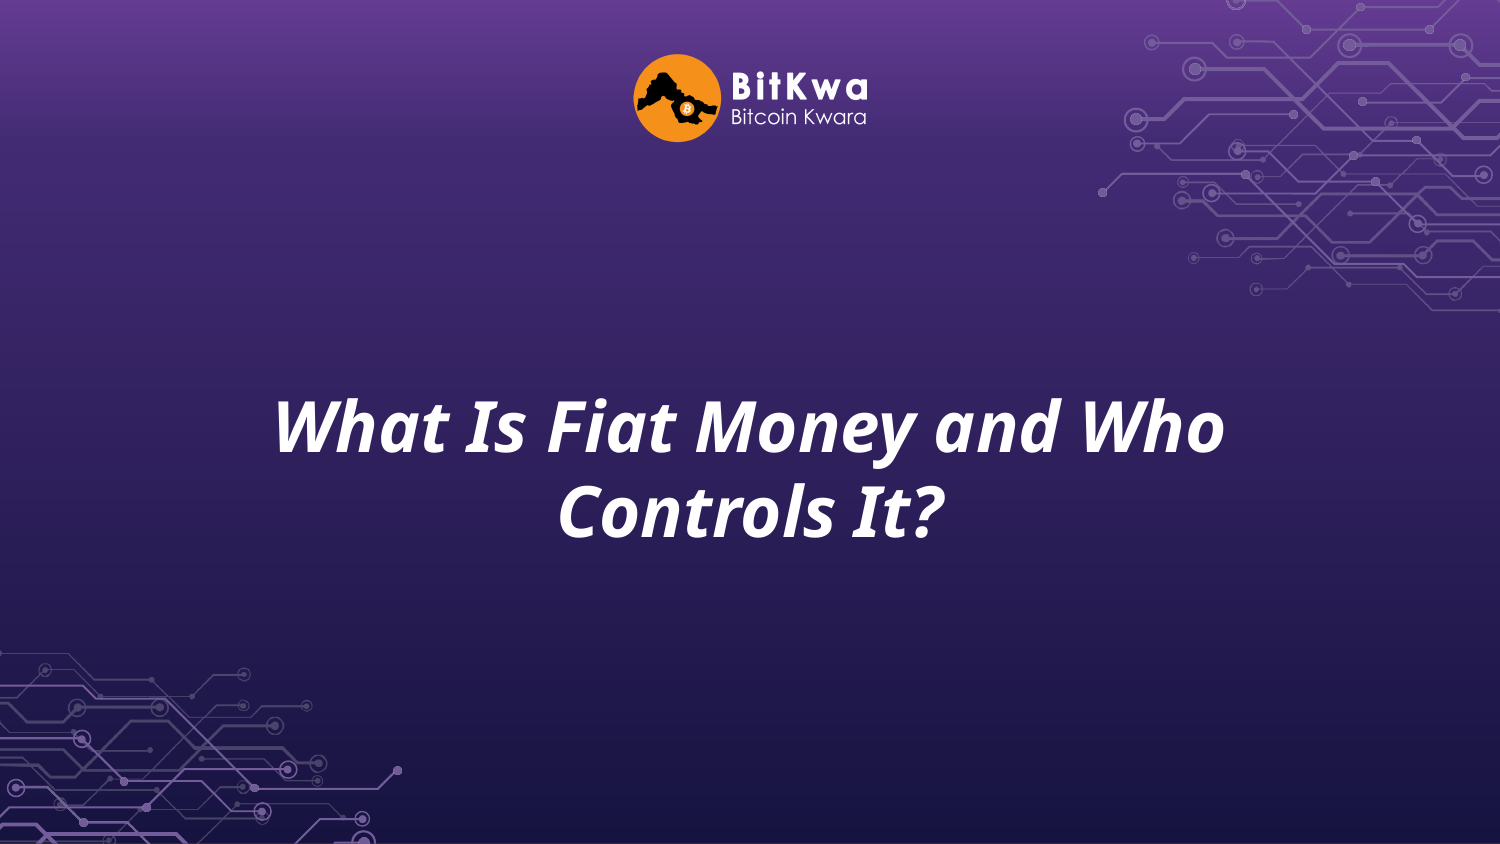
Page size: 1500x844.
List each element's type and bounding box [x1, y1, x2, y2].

text_box [0, 0, 1500, 844]
picture [626, 45, 874, 148]
